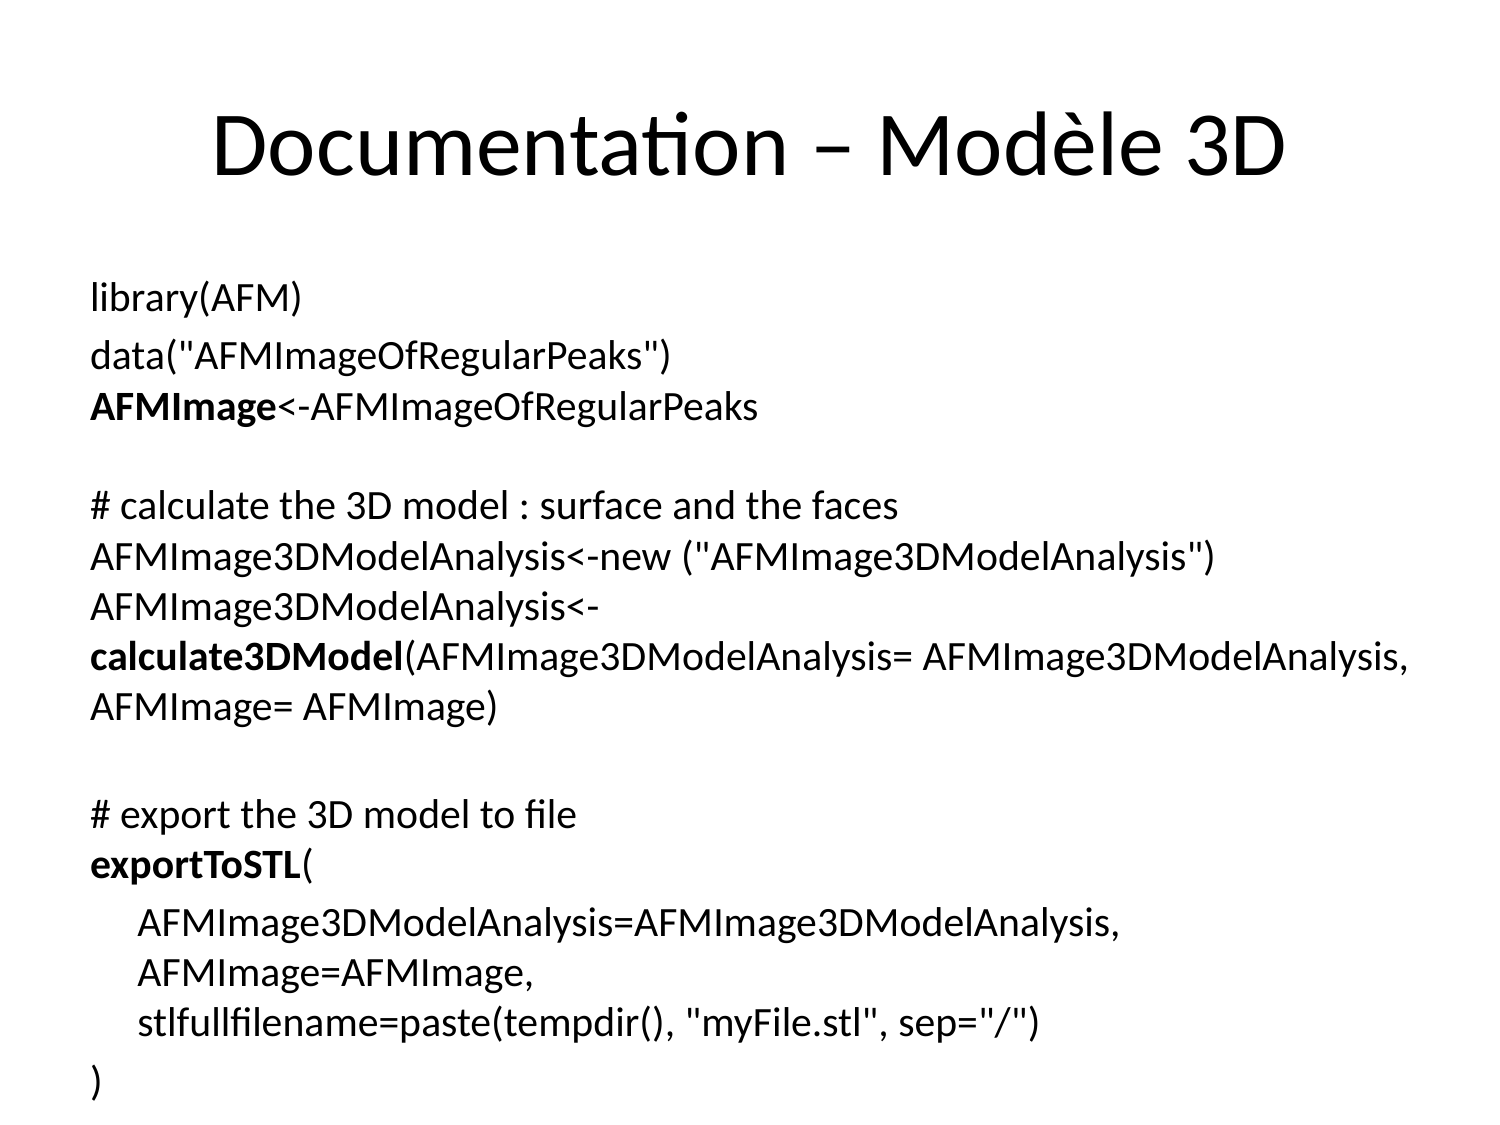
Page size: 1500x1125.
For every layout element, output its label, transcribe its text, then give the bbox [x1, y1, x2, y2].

title Documentation – Modèle 3D [75, 45, 1425, 233]
list library(AFM) data("AFMImageOfRegularPeaks") AFMImage<-AFMImageOfRegularPeaks # calculate the 3D model : surface and the faces AFMImage3DModelAnalysis<-new ("AFMImage3DModelAnalysis") AFMImage3DModelAnalysis<-calculate3DModel(AFMImage3DModelAnalysis= AFMImage3DModelAnalysis, AFMImage= AFMImage) # export the 3D model to file exportToSTL( AFMImage3DModelAnalysis=AFMImage3DModelAnalysis, AFMImage=AFMImage, stlfullfilename=paste(tempdir(), "myFile.stl", sep="/") ) [75, 262, 1425, 1005]
